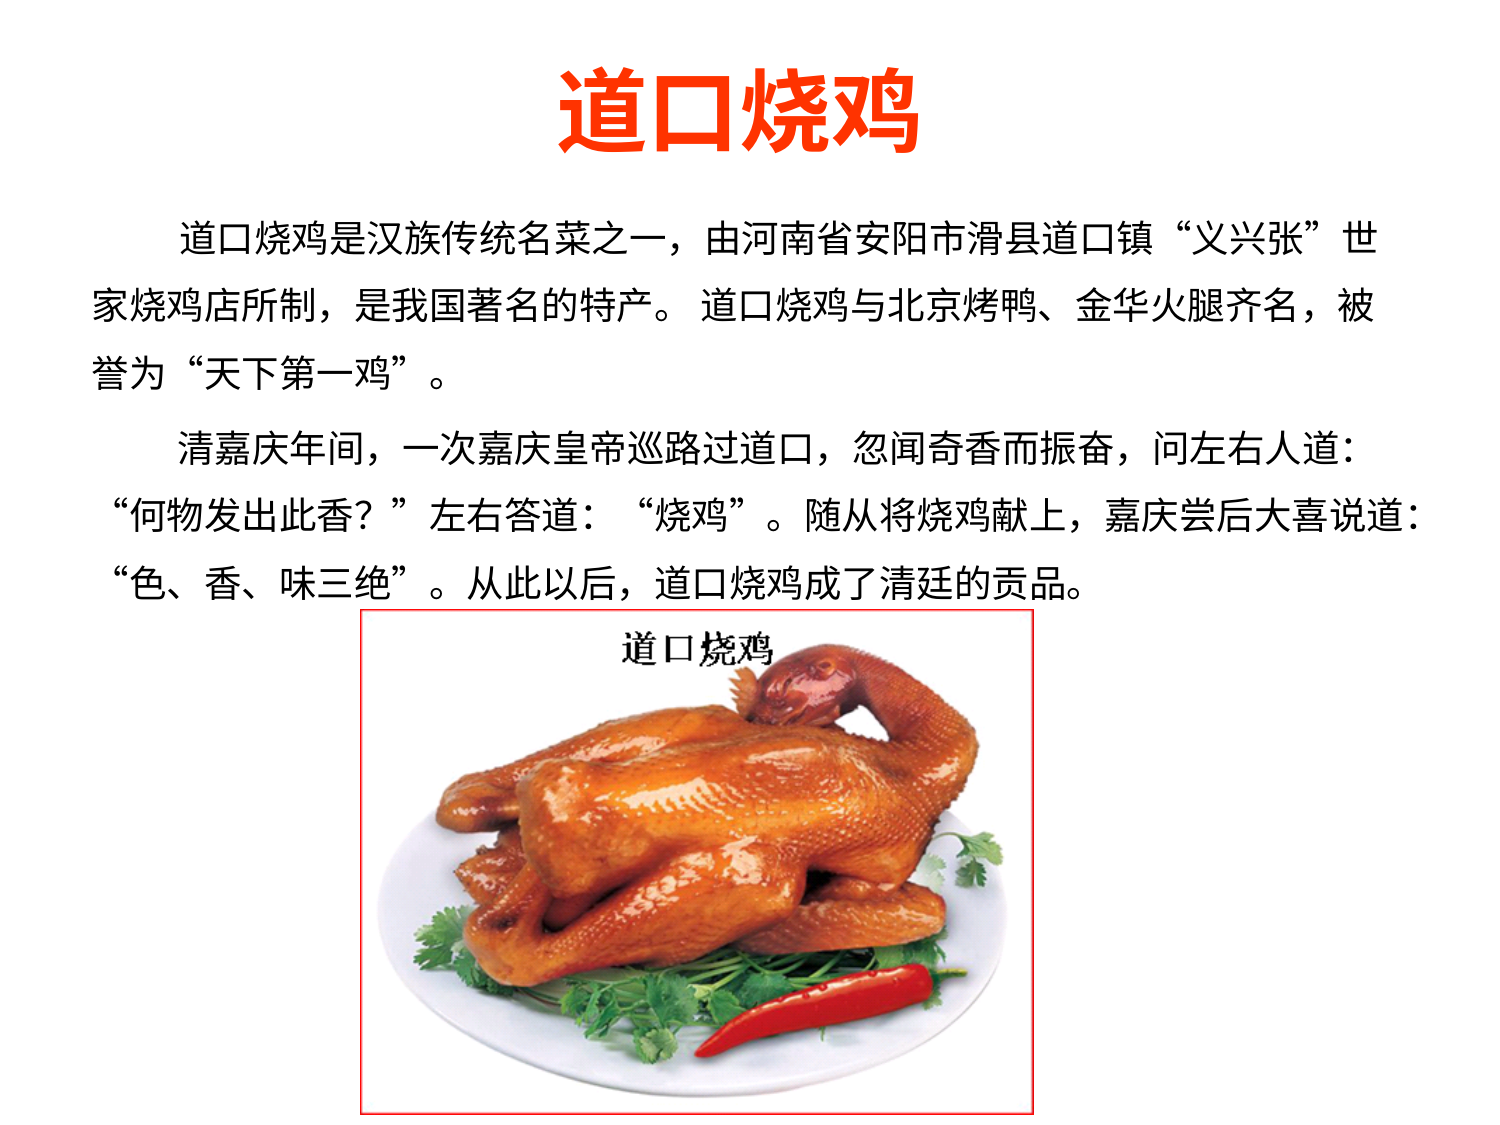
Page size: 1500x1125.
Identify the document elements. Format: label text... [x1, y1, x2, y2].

picture [359, 609, 1034, 1115]
title 道口烧鸡 [75, 45, 1425, 173]
list 道口烧鸡是汉族传统名菜之一，由河南省安阳市滑县道口镇“义兴张”世家烧鸡店所制，是我国著名的特产。 道口烧鸡与北京烤鸭、金华火腿齐名，被誉为“天下第一鸡”。 清嘉庆年间，一次嘉庆皇帝巡路过道口，忽闻奇香而振奋，问左右人道：“何物发出此香？”左右答道：“烧鸡”。随从将烧鸡献上，嘉庆尝后大喜说道：“色、香、味三绝”。从此以后，道口烧鸡成了清廷的贡品。 [76, 184, 1427, 863]
